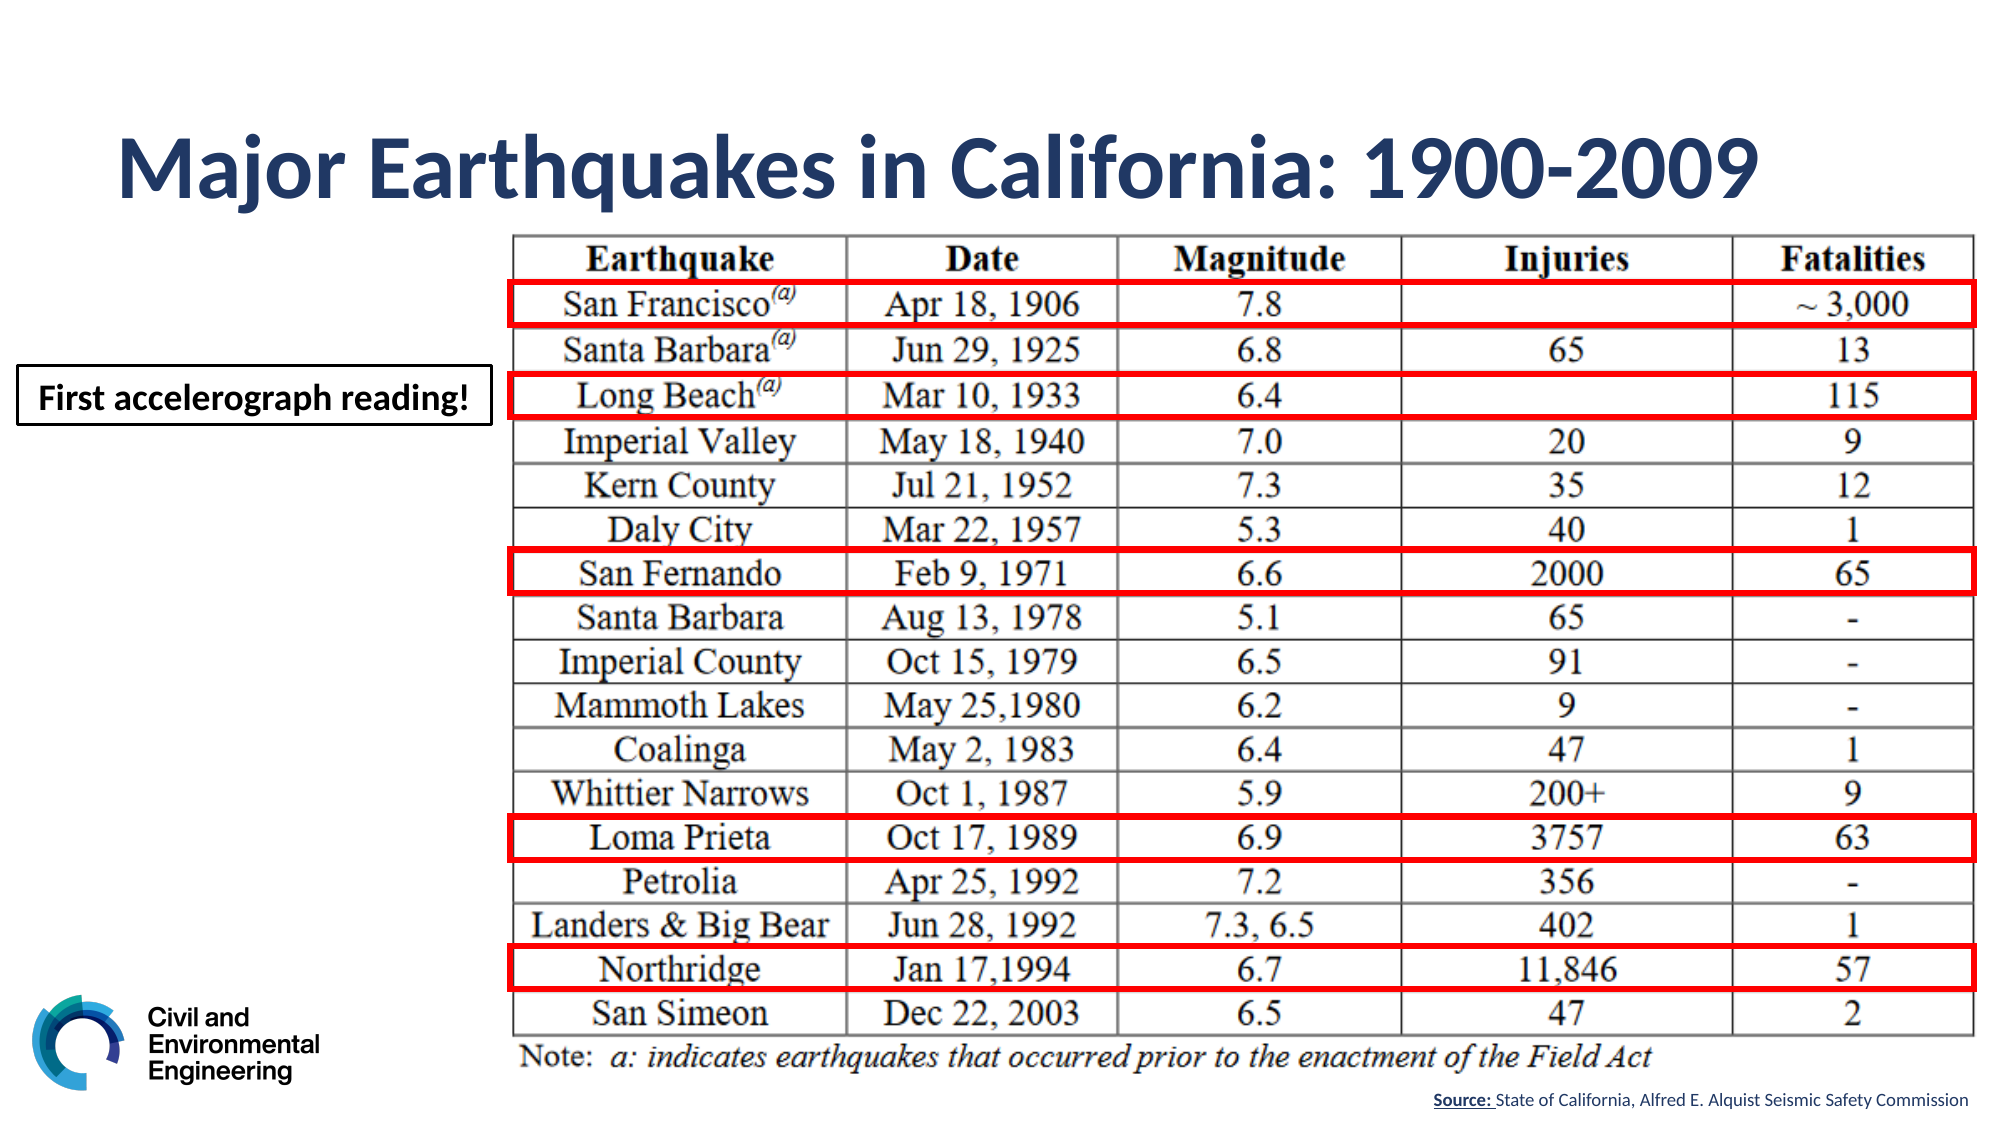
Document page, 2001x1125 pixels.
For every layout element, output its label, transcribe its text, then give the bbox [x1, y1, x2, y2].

picture [491, 227, 1983, 1079]
picture [17, 983, 334, 1103]
text_box First accelerograph reading! [17, 365, 491, 425]
text_box Major Earthquakes in California: 1900-2009 [100, 59, 1958, 278]
text_box Source: State of California, Alfred E. Alquist Seismic Safety Commission [1418, 1080, 2000, 1118]
